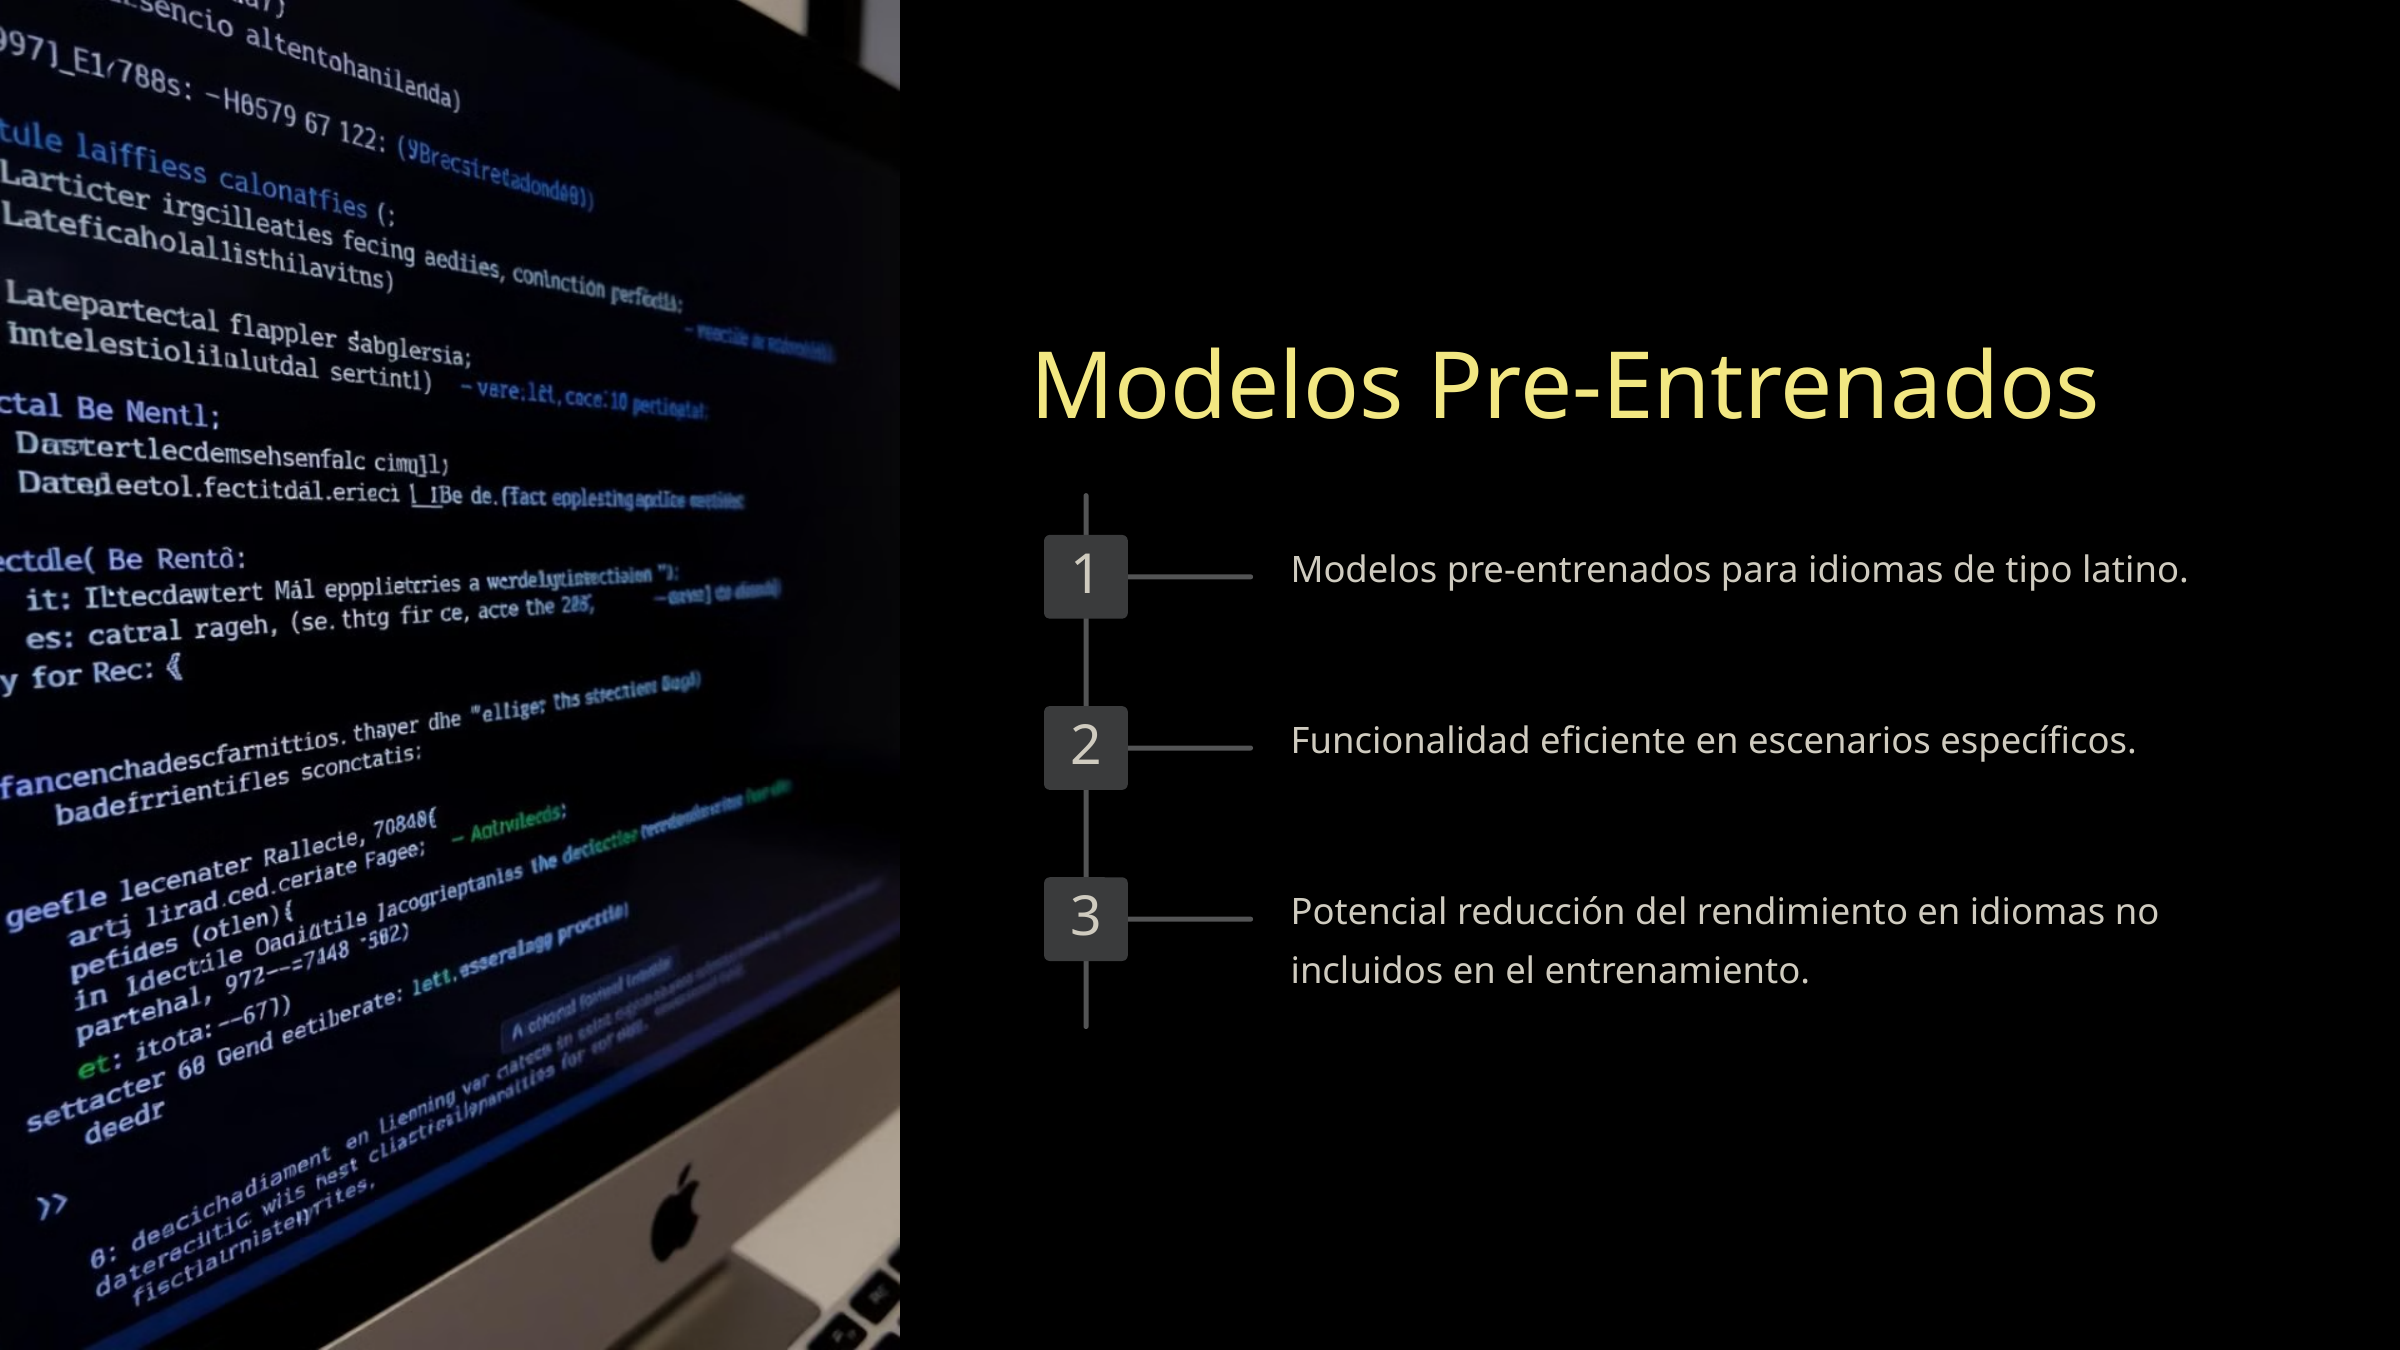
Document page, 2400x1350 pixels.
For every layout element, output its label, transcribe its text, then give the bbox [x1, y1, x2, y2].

text_box [1083, 619, 1089, 706]
text_box 3 [1068, 891, 1104, 948]
text_box 2 [1068, 720, 1104, 776]
picture [0, 0, 900, 1350]
text_box Modelos pre-entrenados para idiomas de tipo latino. [1290, 530, 2270, 590]
text_box [1128, 574, 1254, 580]
text_box [1044, 877, 1128, 962]
text_box [1128, 745, 1254, 751]
text_box Potencial reducción del rendimiento en idiomas no incluidos en el entrenamiento. [1290, 872, 2270, 992]
text_box [1044, 534, 1128, 619]
text_box [1083, 493, 1089, 534]
text_box [1044, 706, 1128, 790]
text_box 1 [1076, 548, 1096, 605]
text_box Funcionalidad eficiente en escenarios específicos. [1290, 701, 2270, 761]
text_box [1128, 916, 1254, 922]
text_box [1083, 962, 1089, 1029]
text_box [1083, 790, 1089, 877]
text_box Modelos Pre-Entrenados [1030, 321, 2153, 438]
